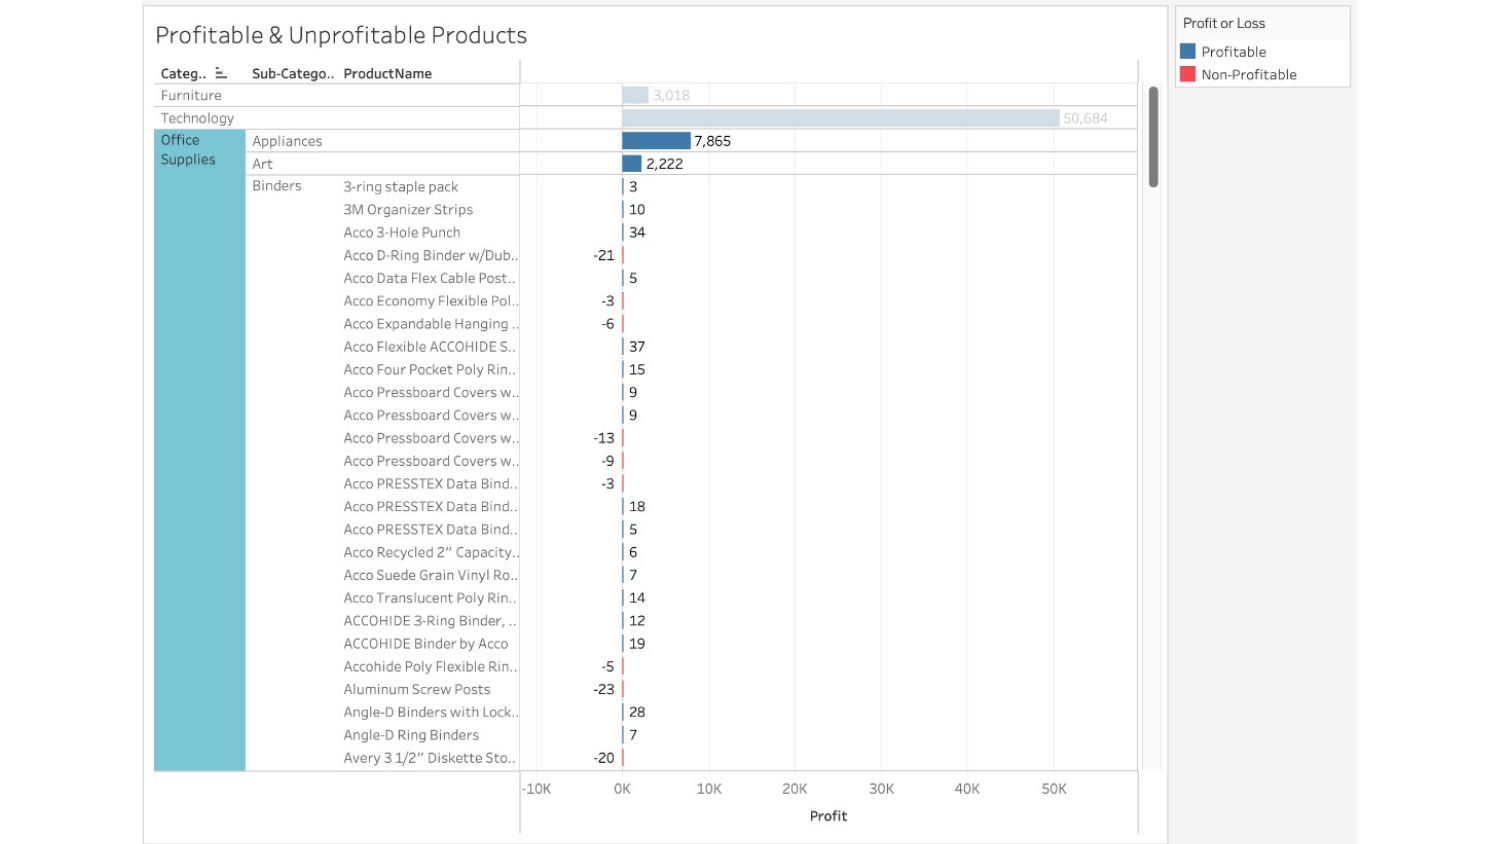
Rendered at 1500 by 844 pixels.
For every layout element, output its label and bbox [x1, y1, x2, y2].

picture [141, 0, 1358, 844]
